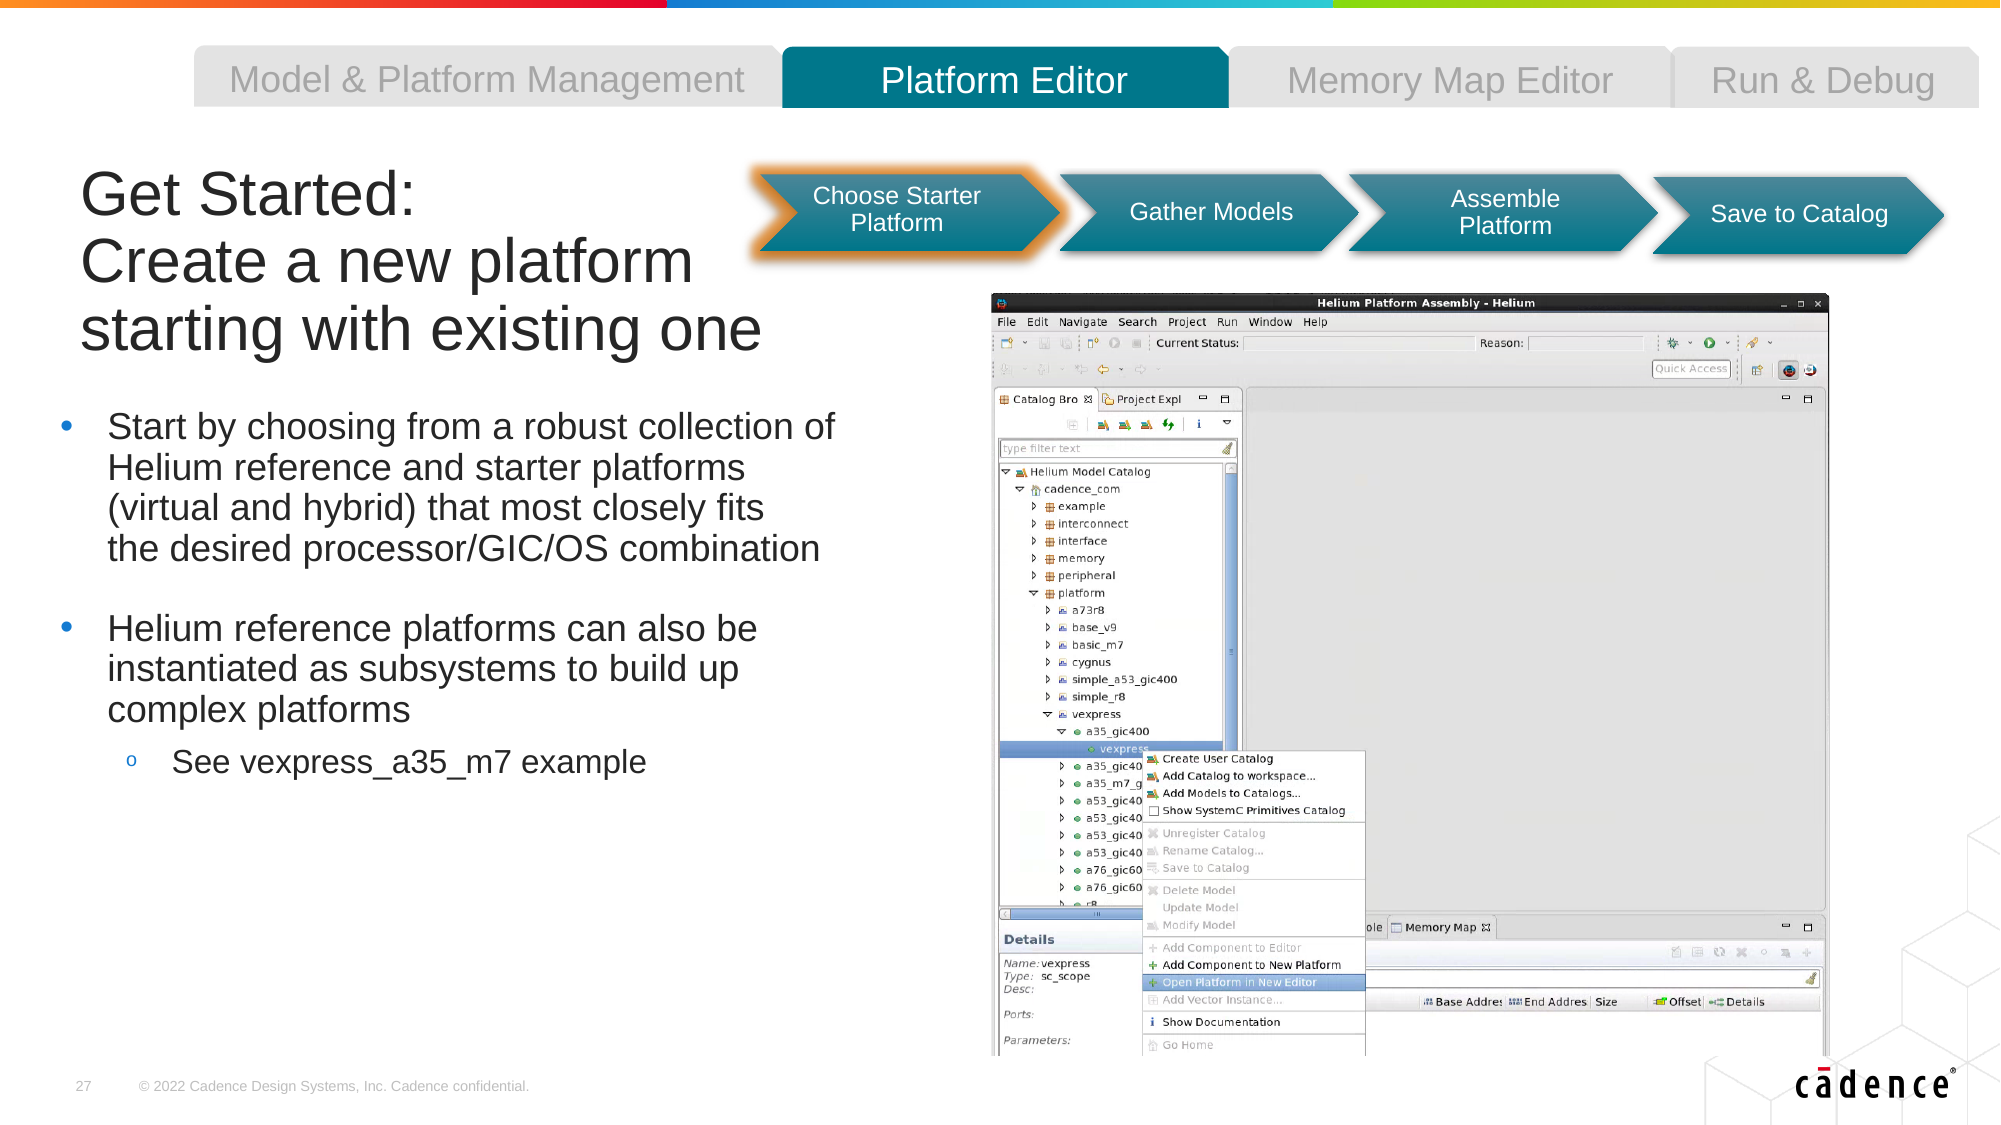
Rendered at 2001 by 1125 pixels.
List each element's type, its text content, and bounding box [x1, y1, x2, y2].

title Get Started: Create a new platform starting with existing one [73, 153, 1929, 263]
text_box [760, 171, 1945, 254]
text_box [194, 45, 1979, 108]
picture [991, 44, 2000, 1125]
list Start by choosing from a robust collection of Helium reference and starter platforms (virtual and hybrid) that most closely fits the desired processor/GIC/OS combination Helium reference platforms can also be instantiated as subsystems to build up complex platforms See vexpress_a35_m7 example [50, 399, 854, 844]
